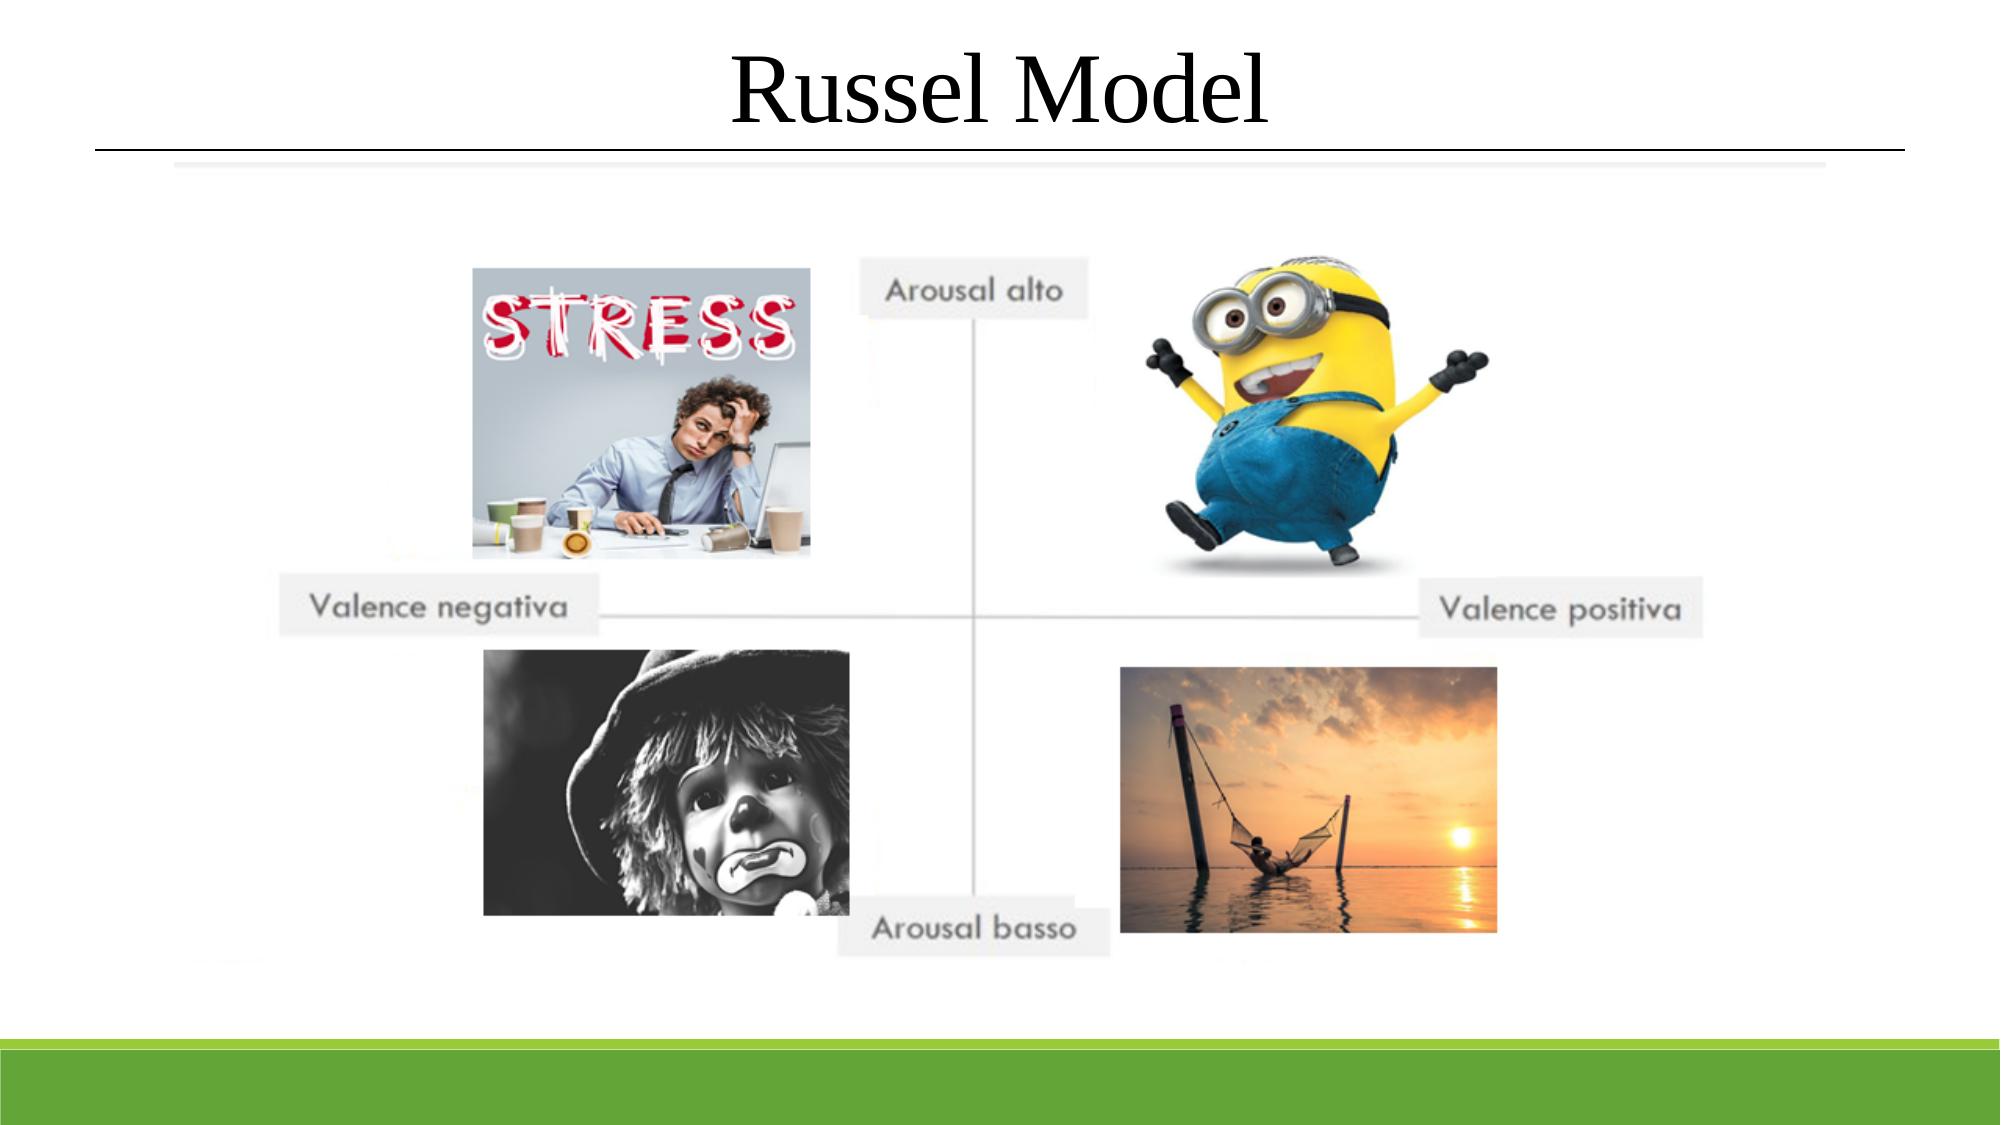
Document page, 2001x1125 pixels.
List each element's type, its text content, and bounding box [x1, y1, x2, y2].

picture [174, 161, 1826, 964]
text_box Russel Model [681, 33, 1319, 147]
